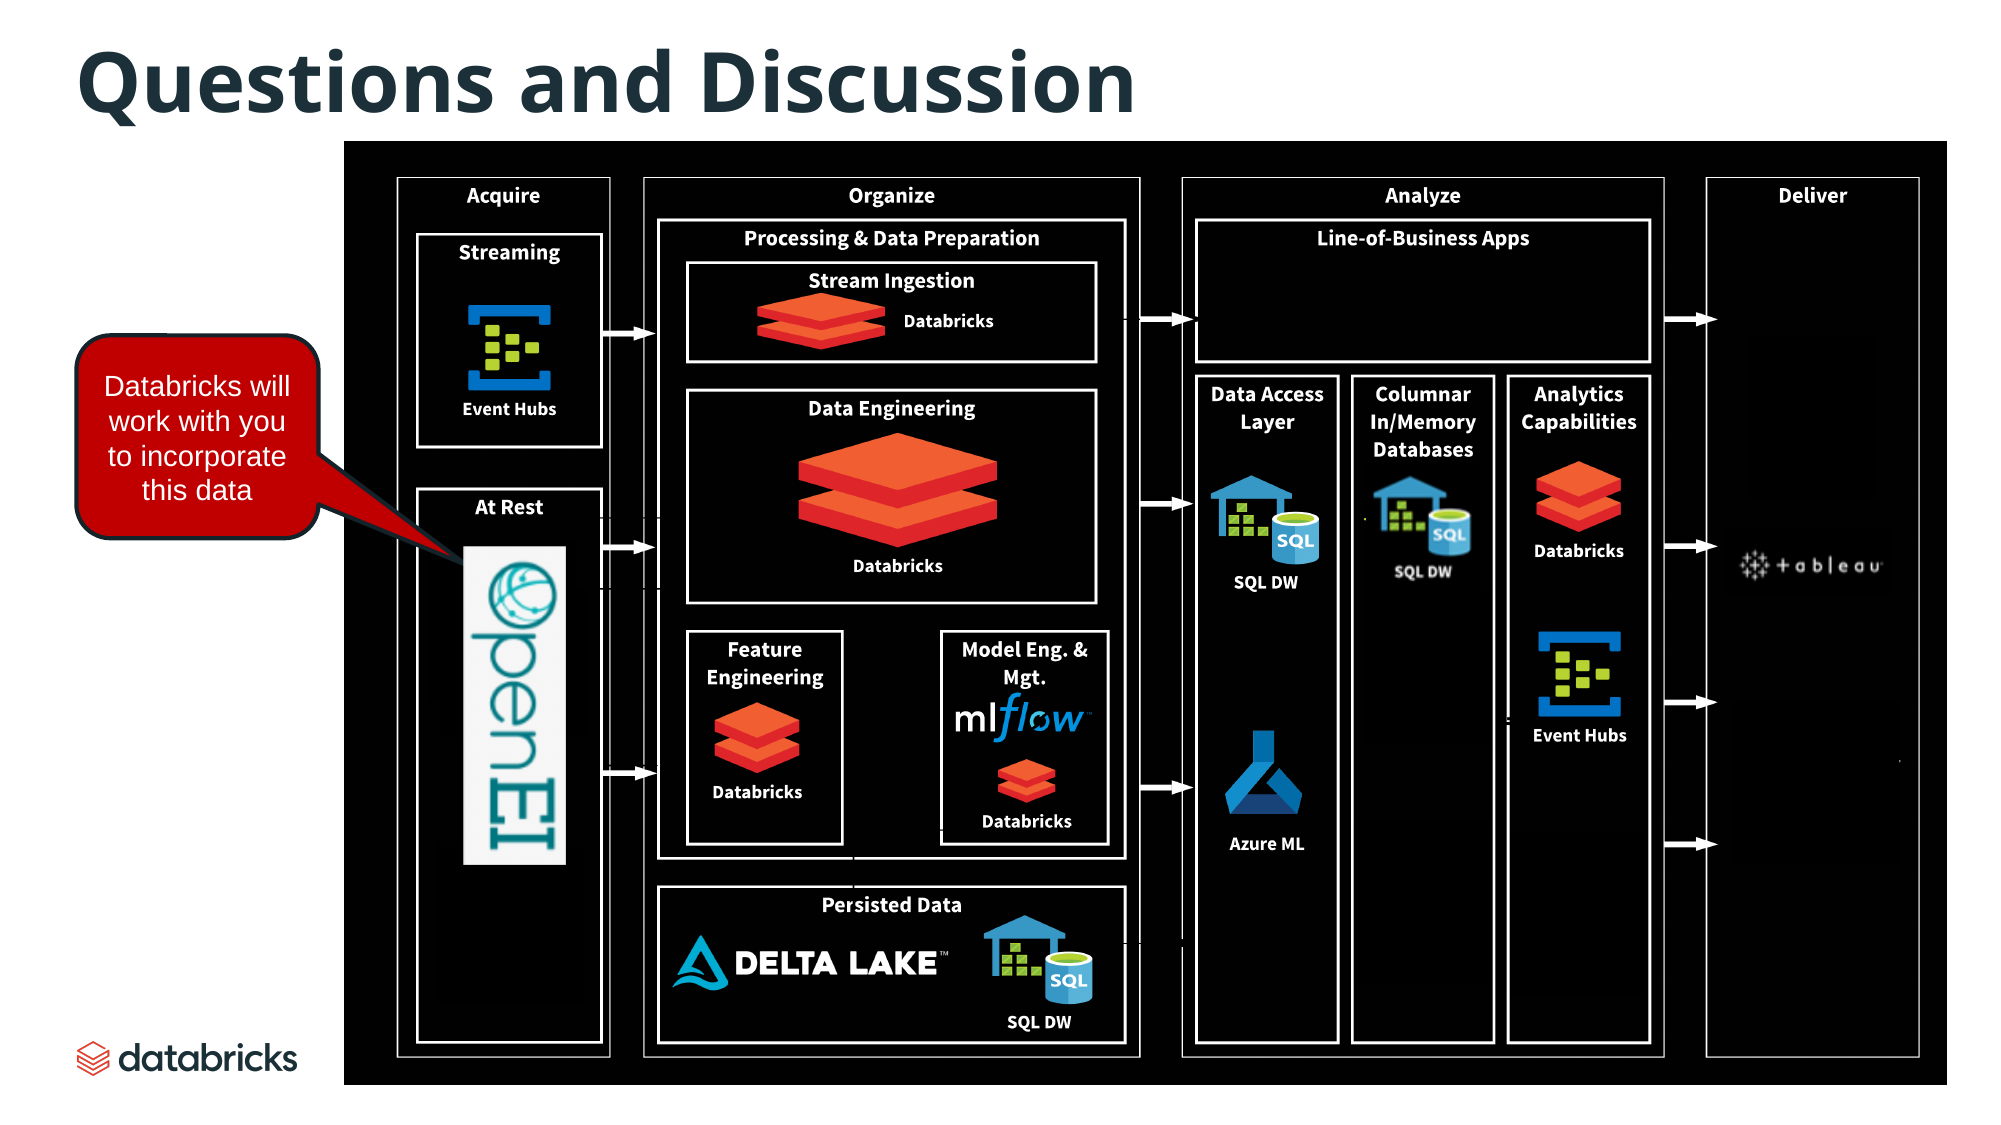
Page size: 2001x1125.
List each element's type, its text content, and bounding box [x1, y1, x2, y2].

title Questions and Discussion [75, 3, 1923, 167]
text_box Databricks will work with you to incorporate this data [74, 333, 338, 541]
picture [77, 1041, 297, 1076]
picture [343, 140, 1948, 1085]
